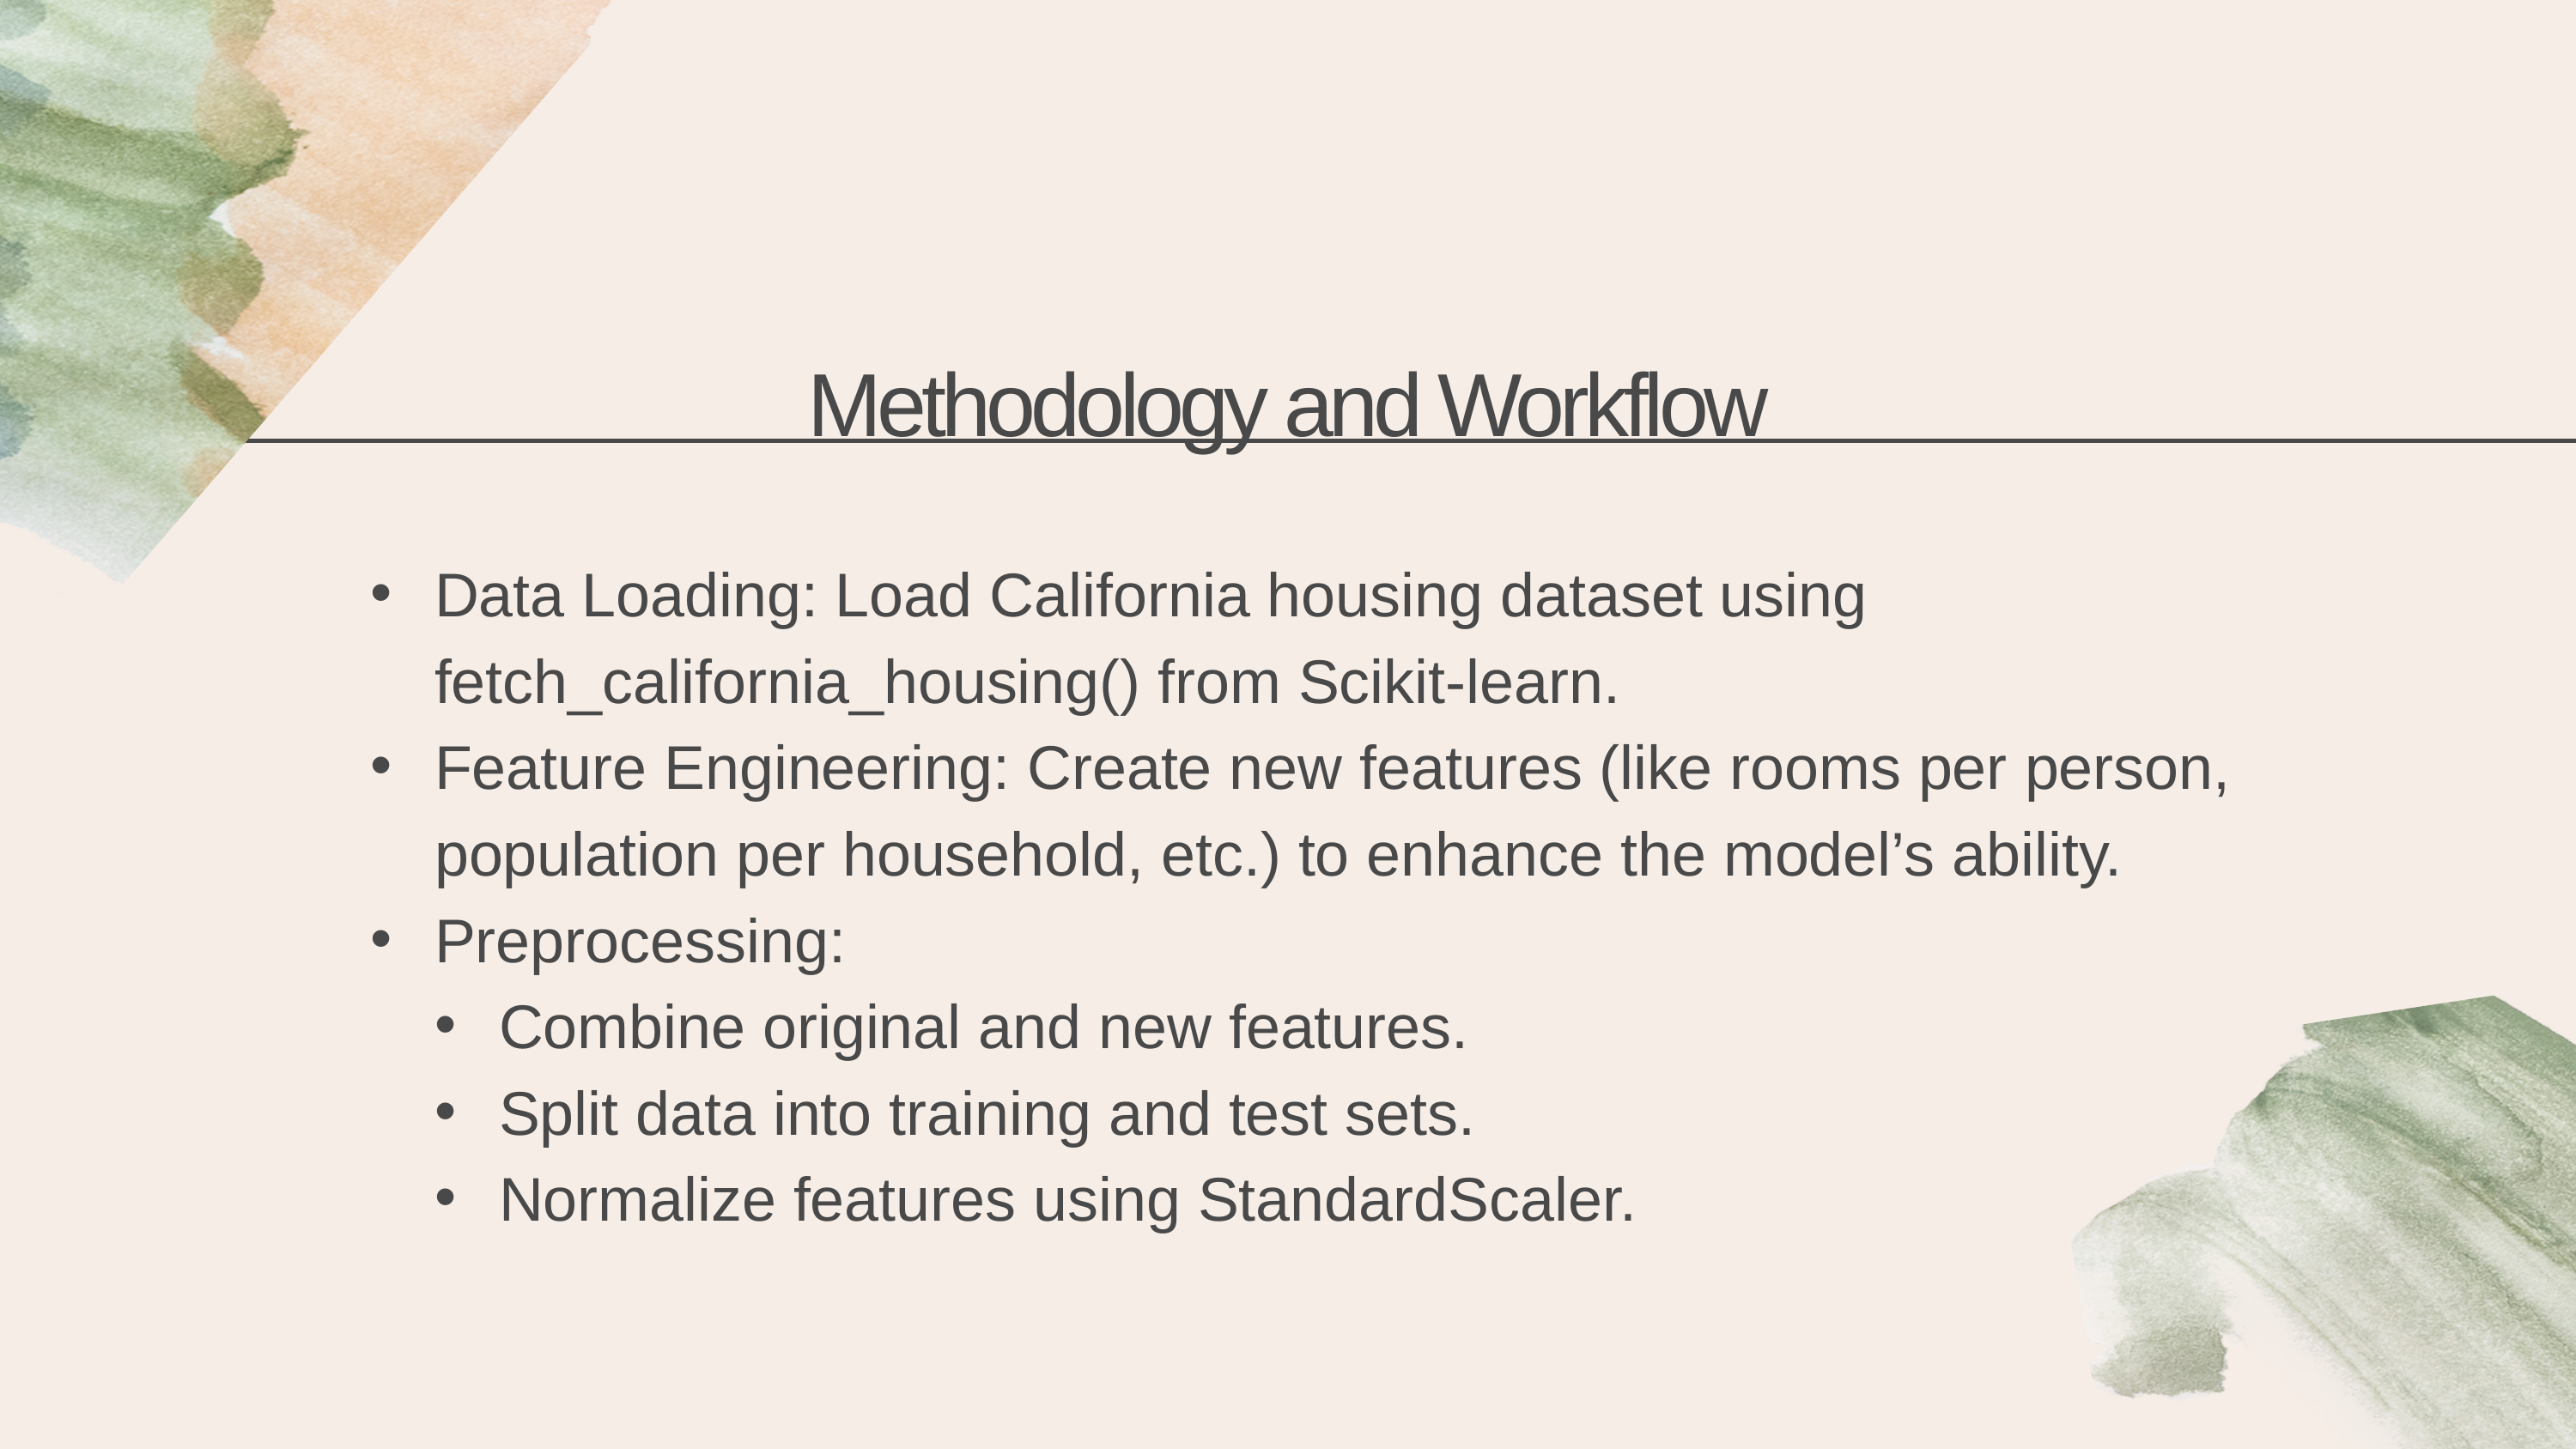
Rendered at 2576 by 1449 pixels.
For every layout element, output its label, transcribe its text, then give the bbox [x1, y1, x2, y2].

text_box [2096, 983, 2576, 1449]
text_box Methodology and Workflow [666, 338, 1910, 543]
text_box [0, 0, 629, 641]
text_box Data Loading: Load California housing dataset using fetch_california_housing() from Scikit-learn. Feature Engineering: Create new features (like rooms per person, population per household, etc.) to enhance the model’s ability. Preprocessing: Combine original and new features. Split data into training and test sets. Normalize features using StandardScaler. [370, 543, 2249, 1407]
